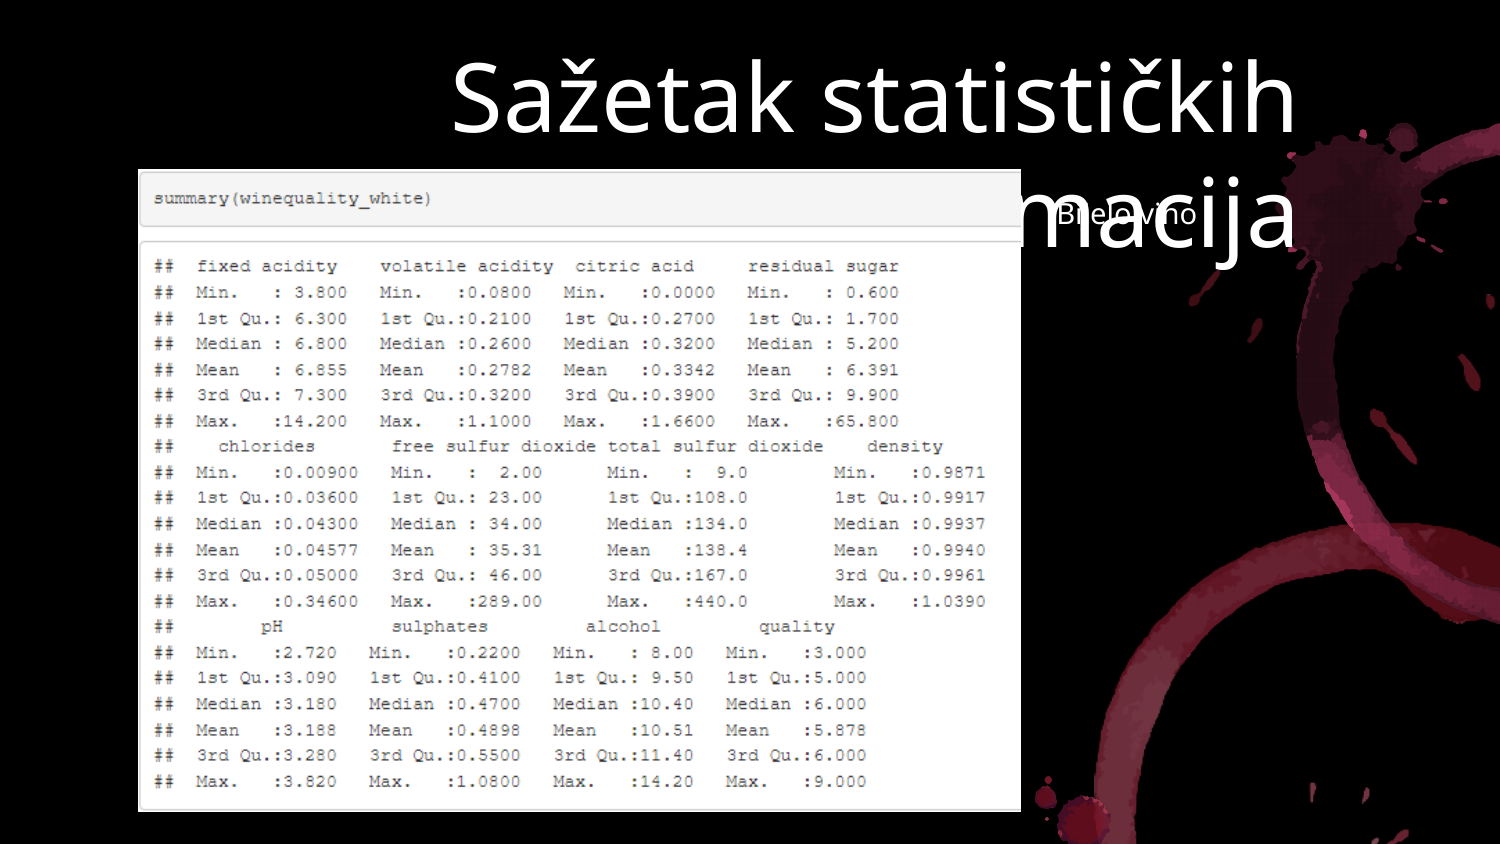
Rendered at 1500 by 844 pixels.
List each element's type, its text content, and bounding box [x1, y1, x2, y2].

title Sažetak statističkih informacija [43, 21, 1316, 152]
subtitle Bijelo vino [1041, 176, 1258, 245]
picture [1035, 116, 1500, 844]
picture [138, 169, 1021, 812]
